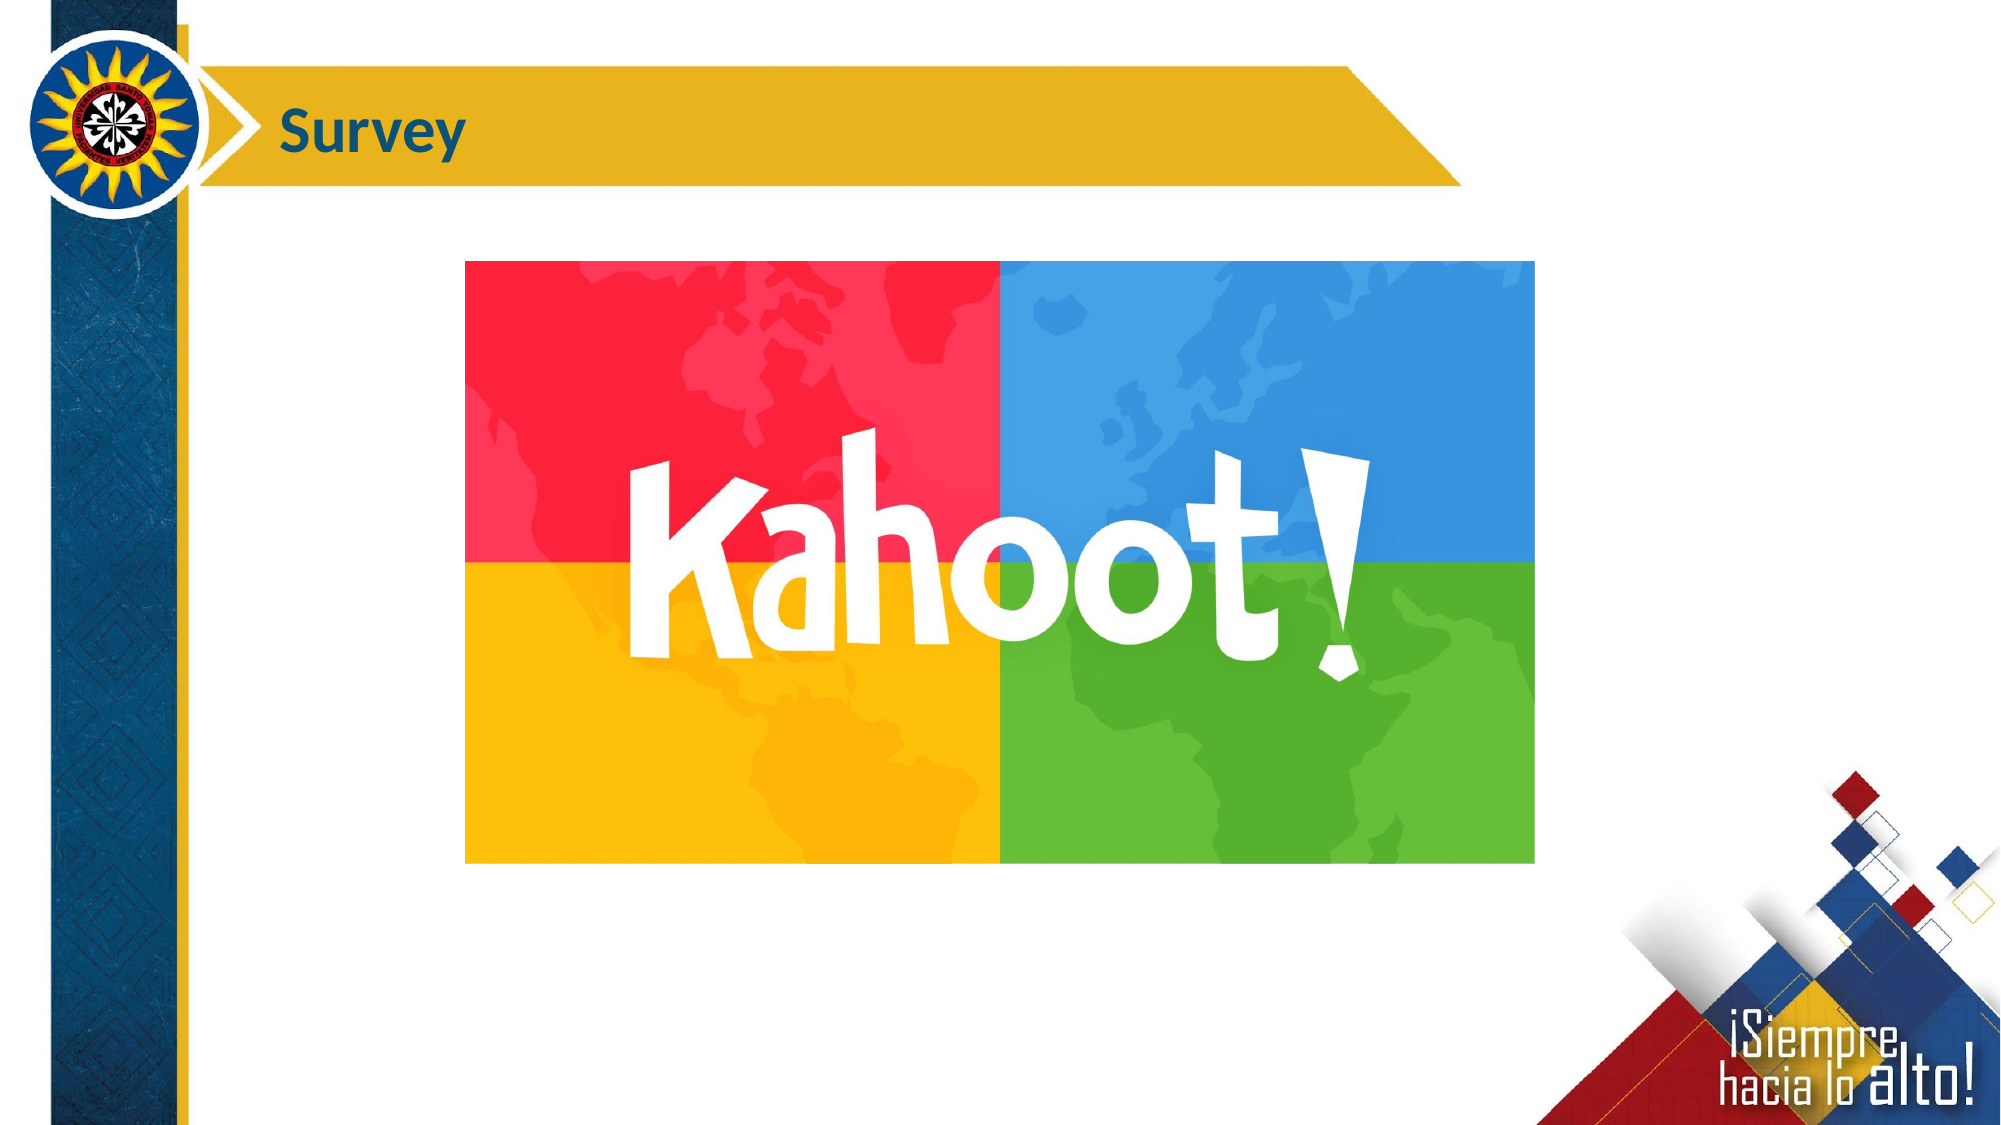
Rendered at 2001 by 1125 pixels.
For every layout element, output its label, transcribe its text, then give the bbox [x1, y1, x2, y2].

picture [0, 0, 2001, 1125]
text_box Survey [264, 78, 1389, 173]
